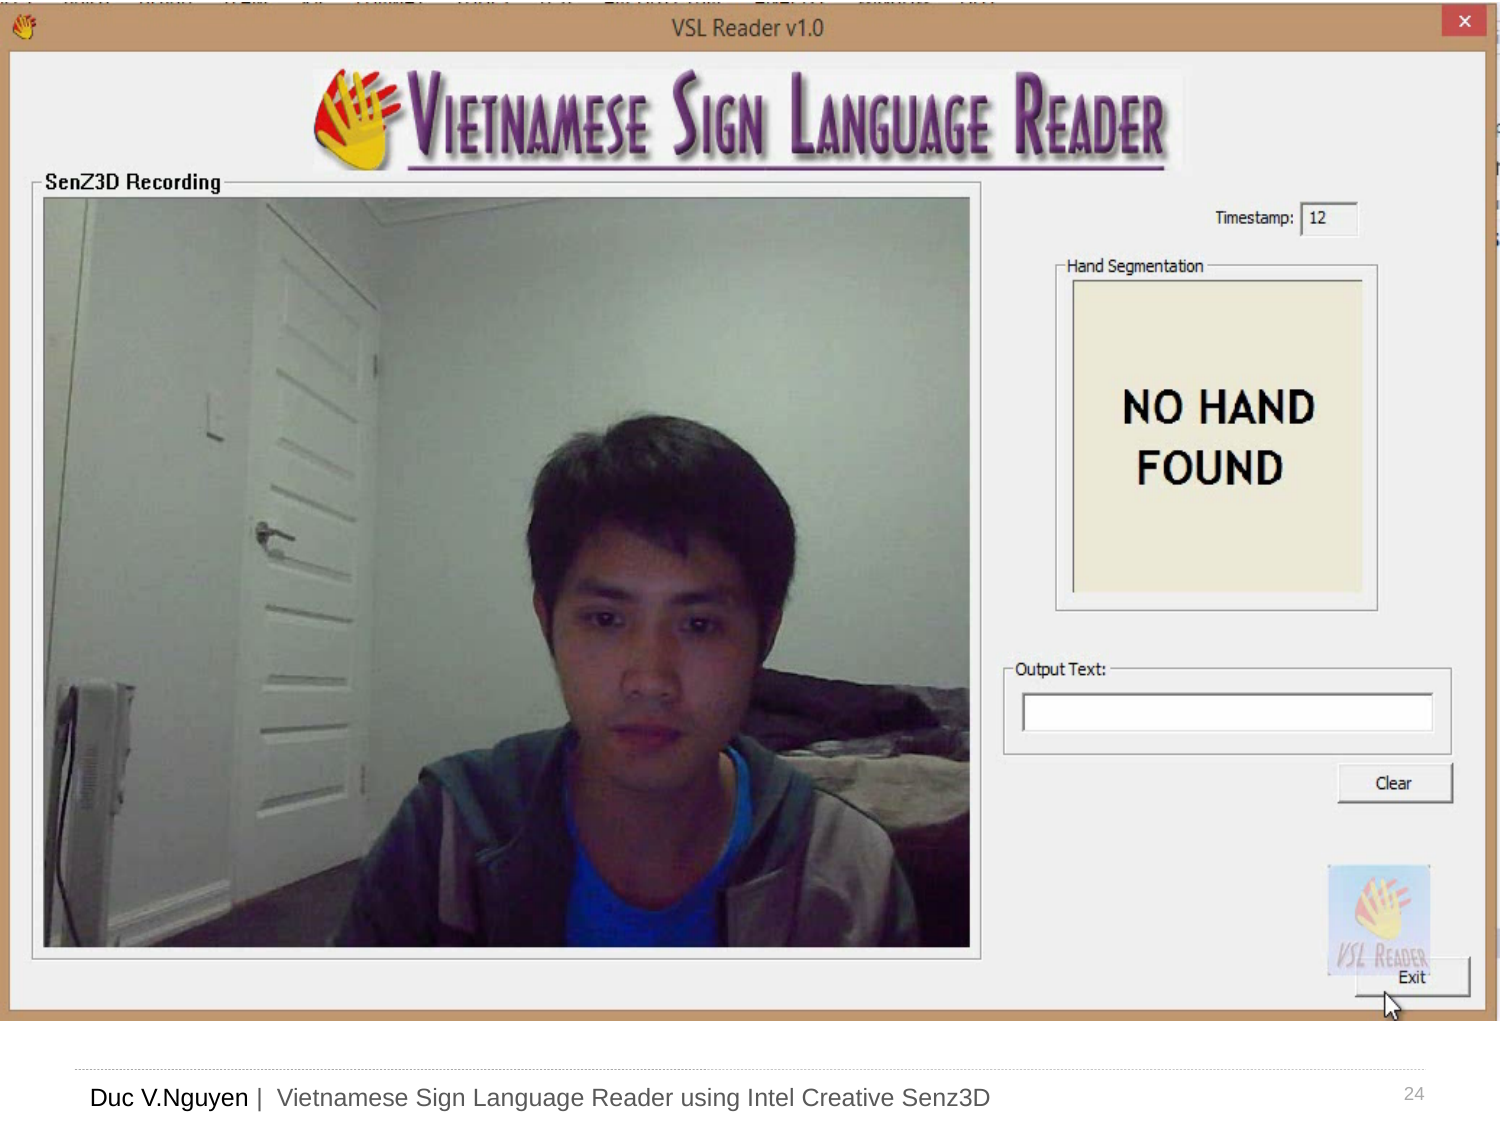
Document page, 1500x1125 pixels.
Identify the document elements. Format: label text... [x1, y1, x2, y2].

slide_number 24 [1386, 1073, 1426, 1112]
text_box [0, 1, 1500, 1022]
